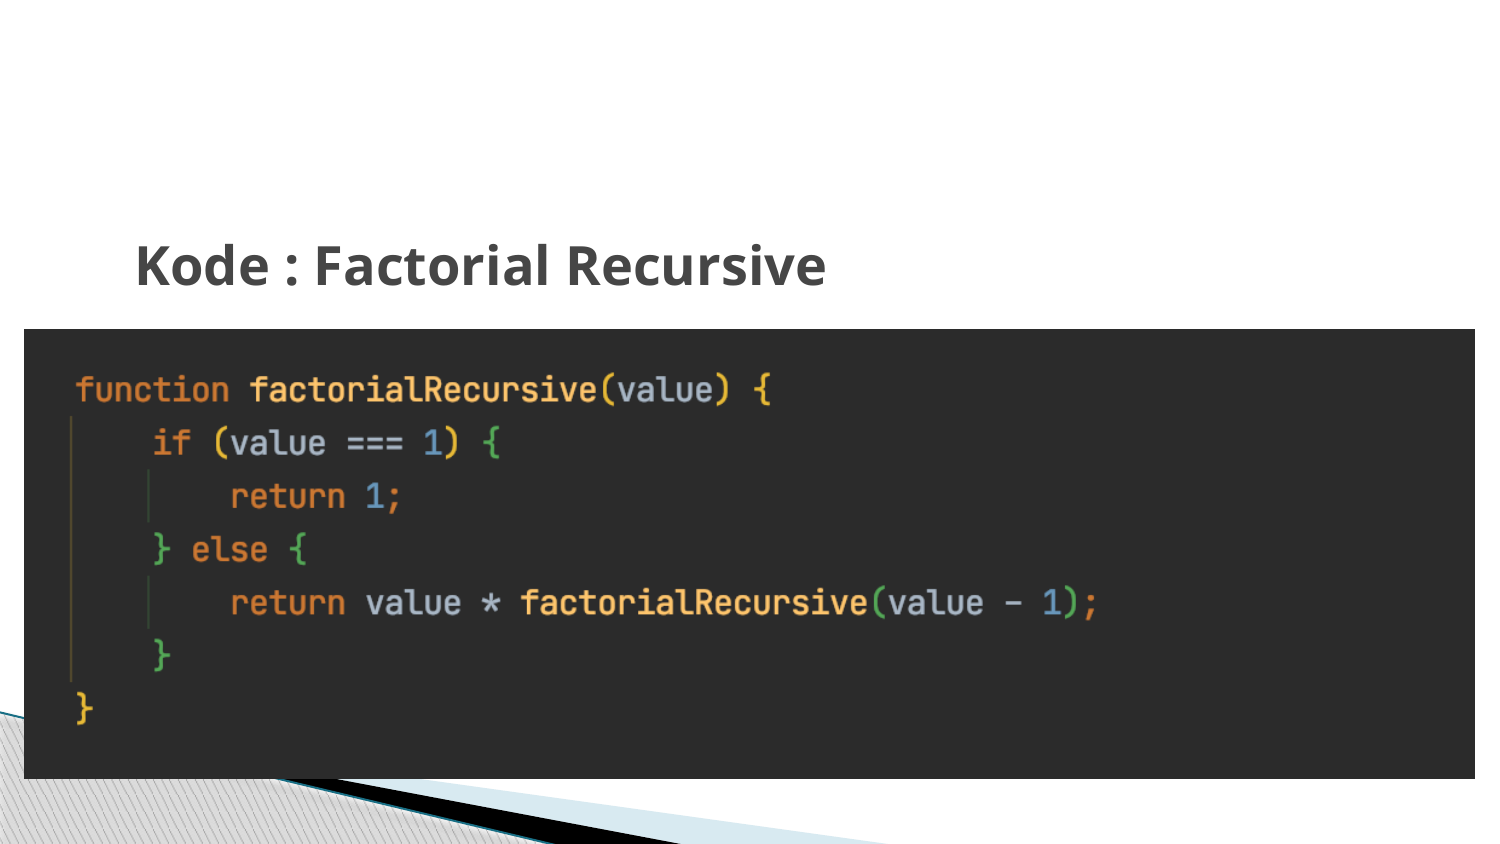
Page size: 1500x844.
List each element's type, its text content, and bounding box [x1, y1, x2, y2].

title Kode : Factorial Recursive [119, 216, 1381, 305]
picture [24, 328, 1476, 779]
